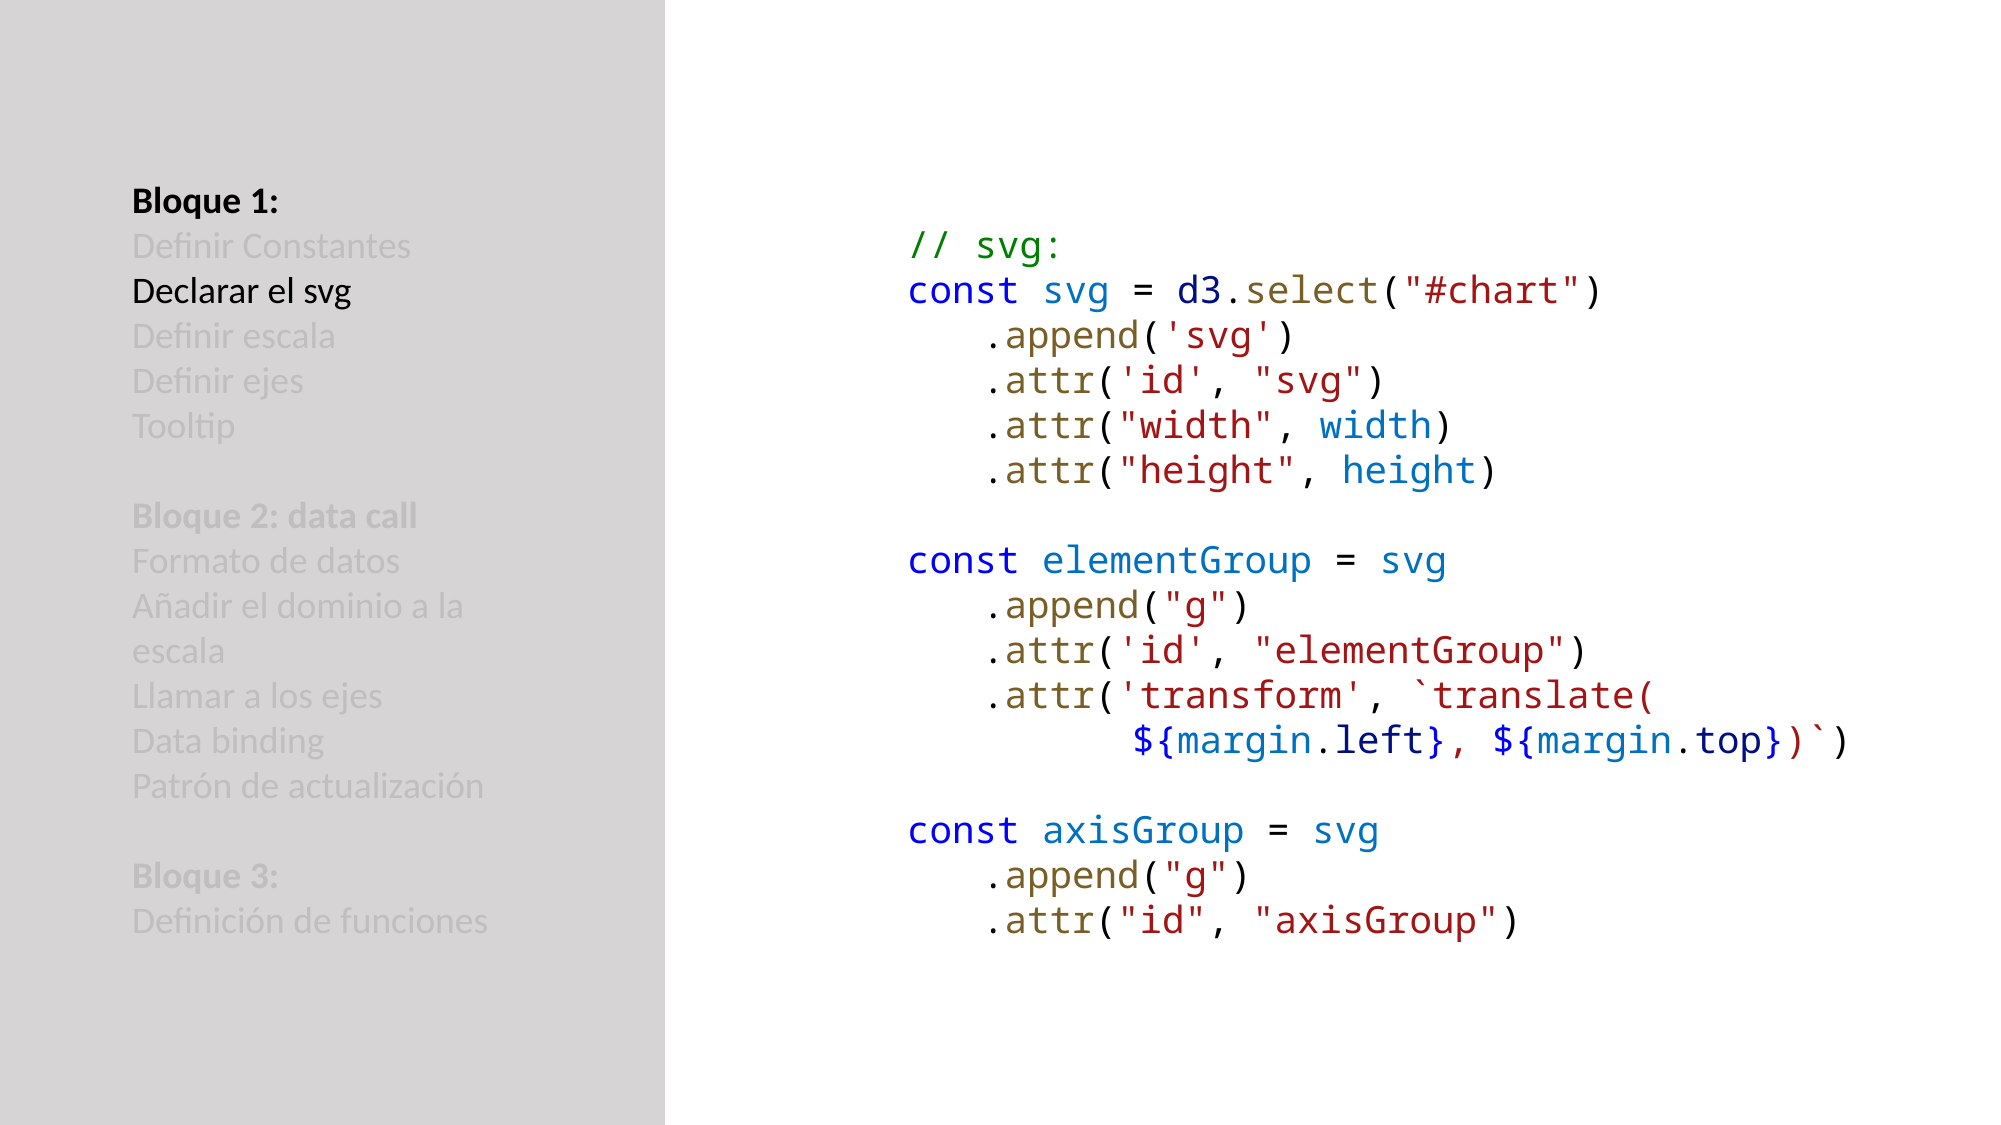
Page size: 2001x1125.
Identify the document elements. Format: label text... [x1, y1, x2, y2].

text_box [0, 0, 666, 1125]
text_box Bloque 1: Definir Constantes Declarar el svg Definir escala Definir ejes Tooltip Bloque 2: data call Formato de datos Añadir el dominio a la escala Llamar a los ejes Data binding Patrón de actualización Bloque 3: Definición de funciones [117, 168, 548, 994]
text_box // svg: const svg = d3.select("#chart") .append('svg') .attr('id', "svg") .attr("width", width) .attr("height", height) const elementGroup = svg .append("g") .attr('id', "elementGroup") .attr('transform', `translate( ${margin.left}, ${margin.top})`) const axisGroup = svg .append("g") .attr("id", "axisGroup") [892, 214, 1982, 949]
